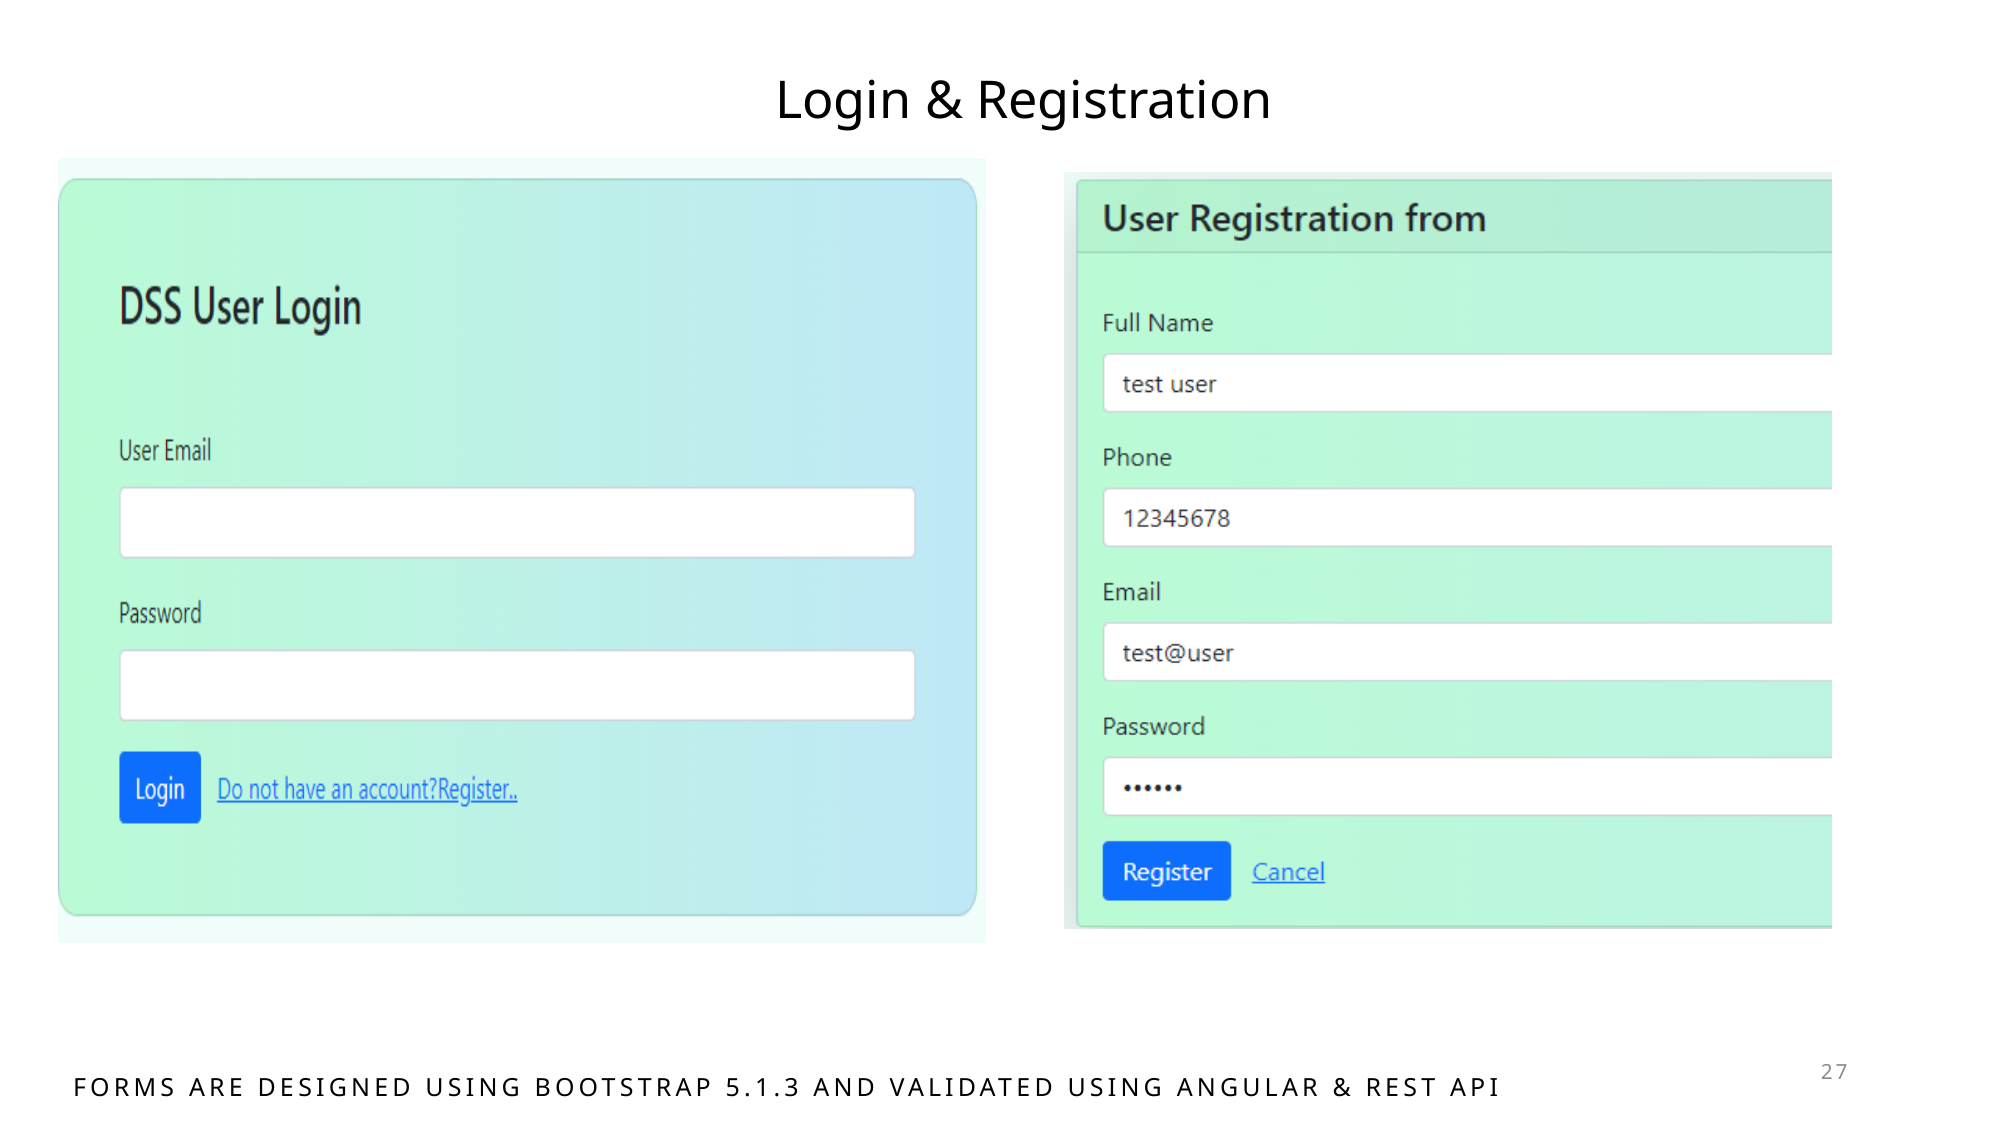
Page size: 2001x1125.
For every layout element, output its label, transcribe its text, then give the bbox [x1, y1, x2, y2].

picture [1064, 172, 1832, 929]
picture [58, 158, 986, 943]
text_box Login & Registration [760, 59, 1693, 137]
title Forms are designed using bootstrap 5.1.3 and validated using angular & REST API [58, 1008, 1940, 1110]
